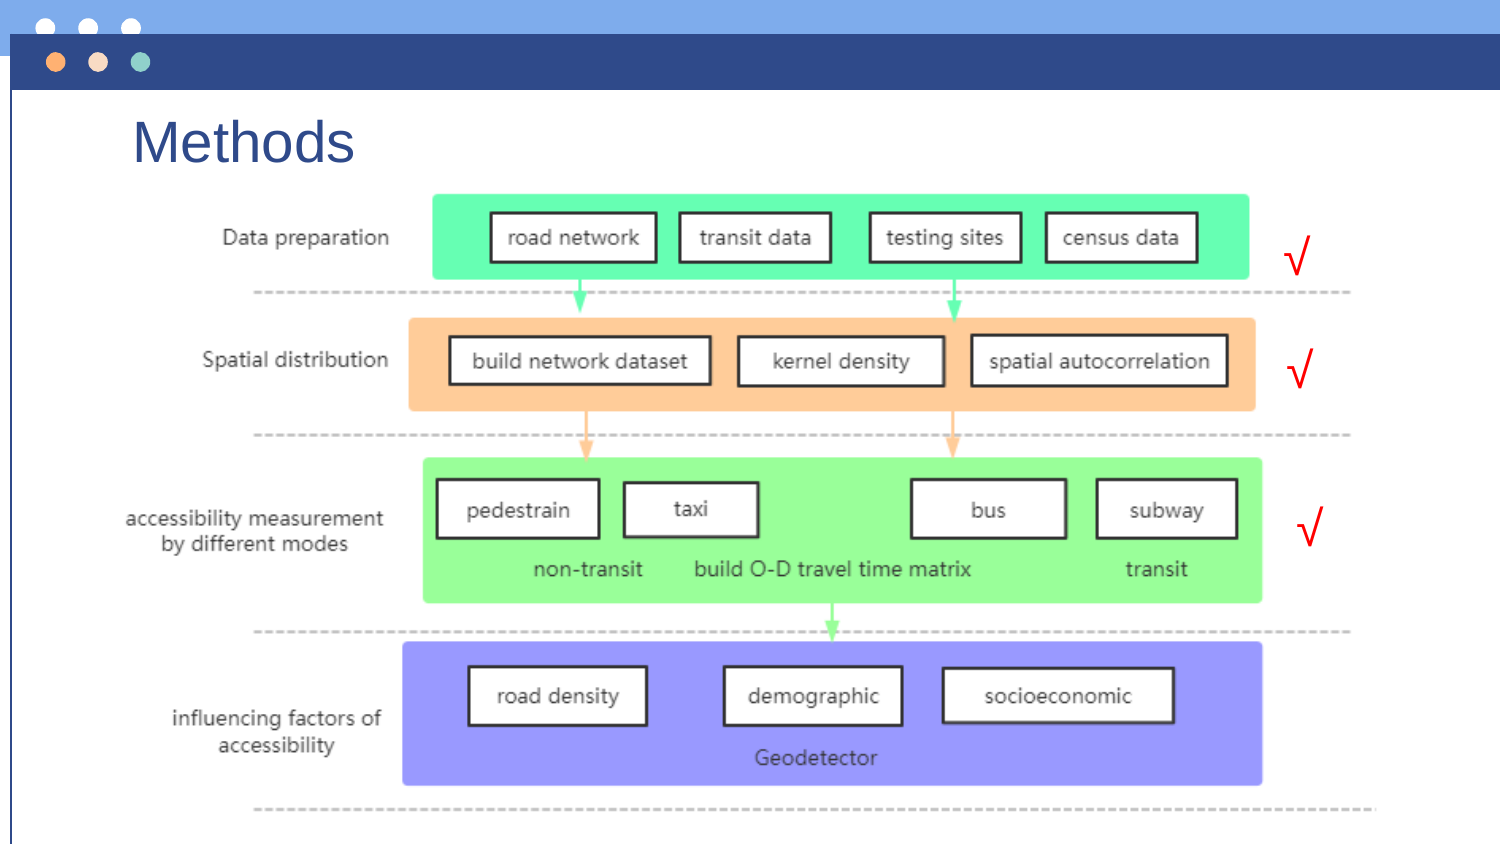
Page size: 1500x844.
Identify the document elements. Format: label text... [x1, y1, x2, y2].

picture [116, 179, 1383, 833]
title Methods [117, 88, 1383, 166]
